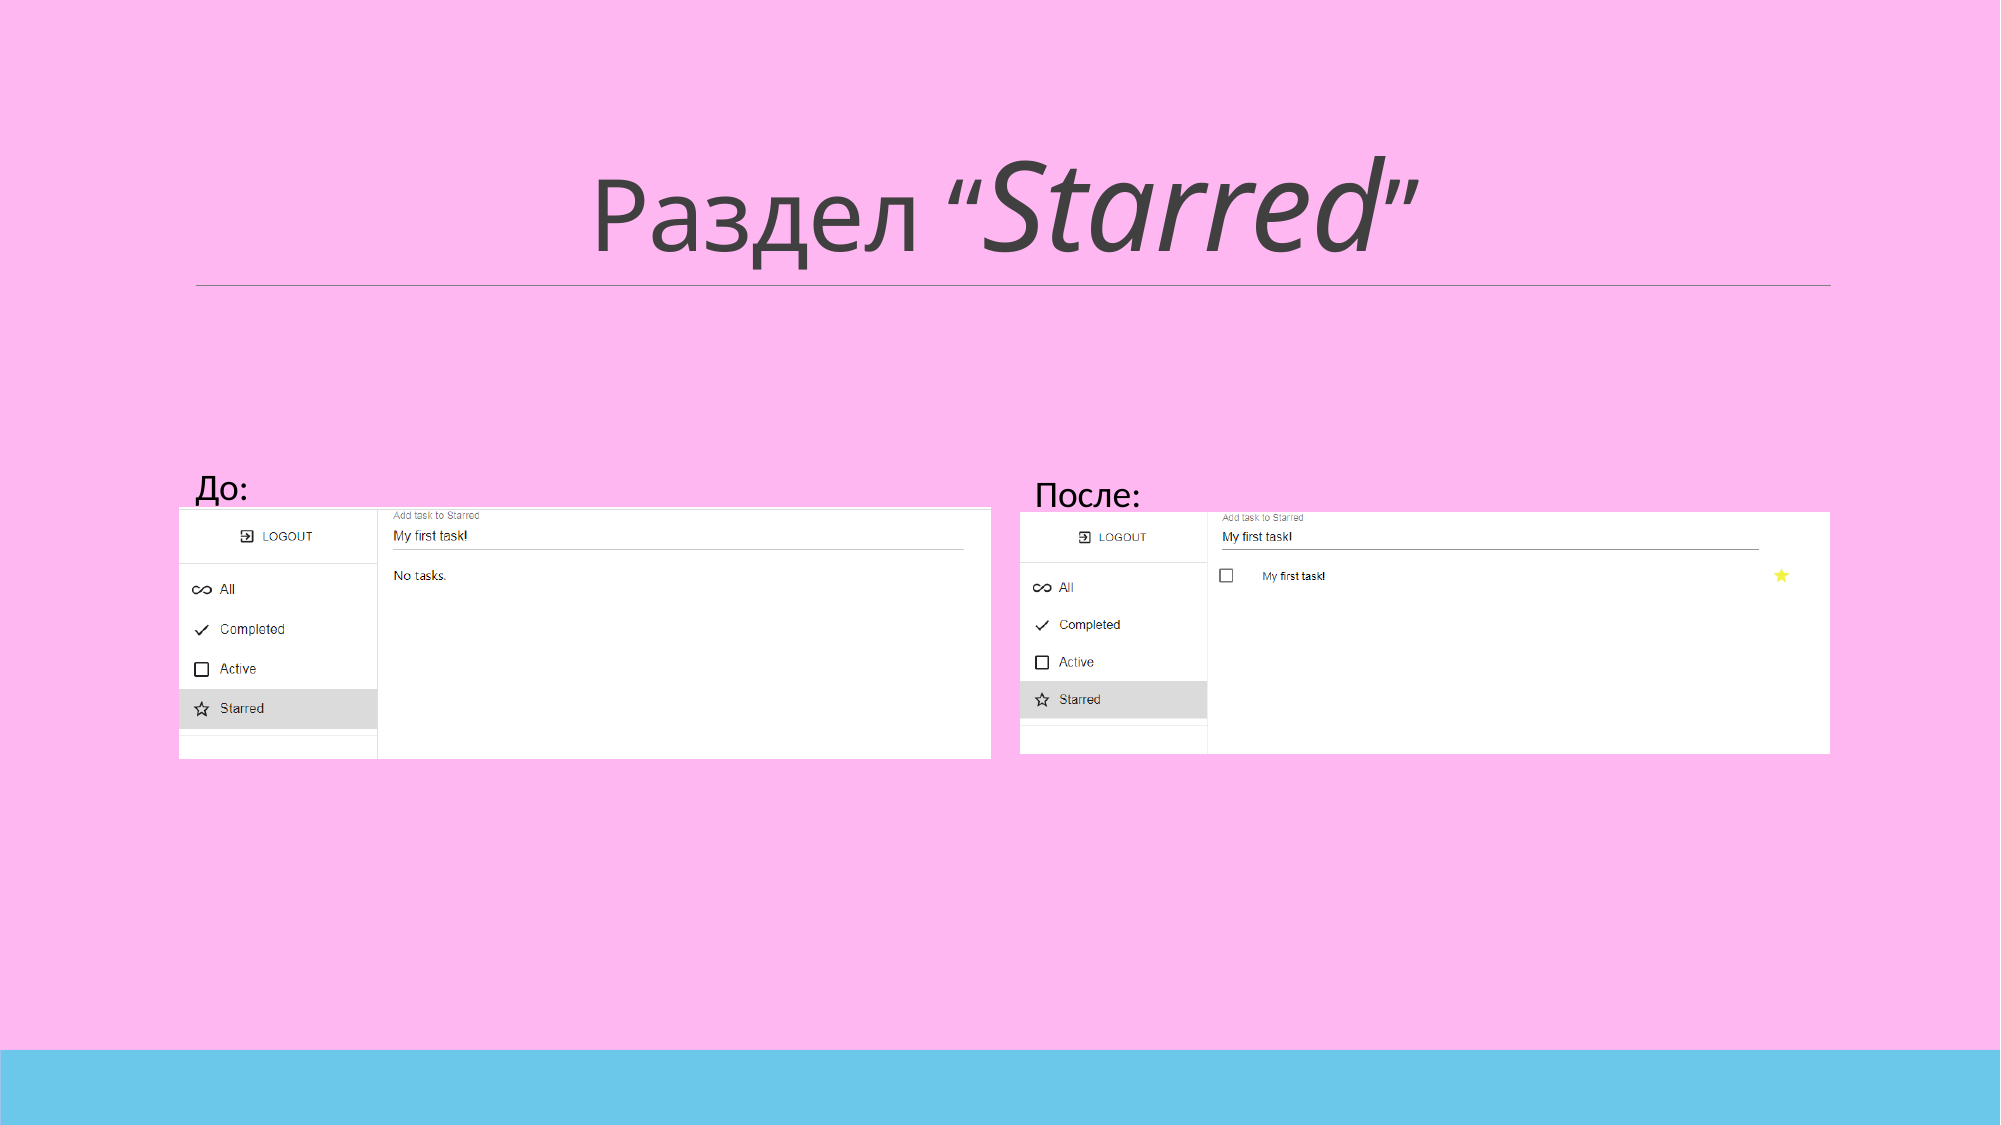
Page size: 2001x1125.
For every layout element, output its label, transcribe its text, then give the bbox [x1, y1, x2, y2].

title Раздел “Starred” [180, 47, 1830, 285]
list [1019, 511, 1831, 755]
text_box До: [180, 455, 264, 505]
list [179, 506, 991, 759]
text_box После: [1020, 462, 1159, 510]
